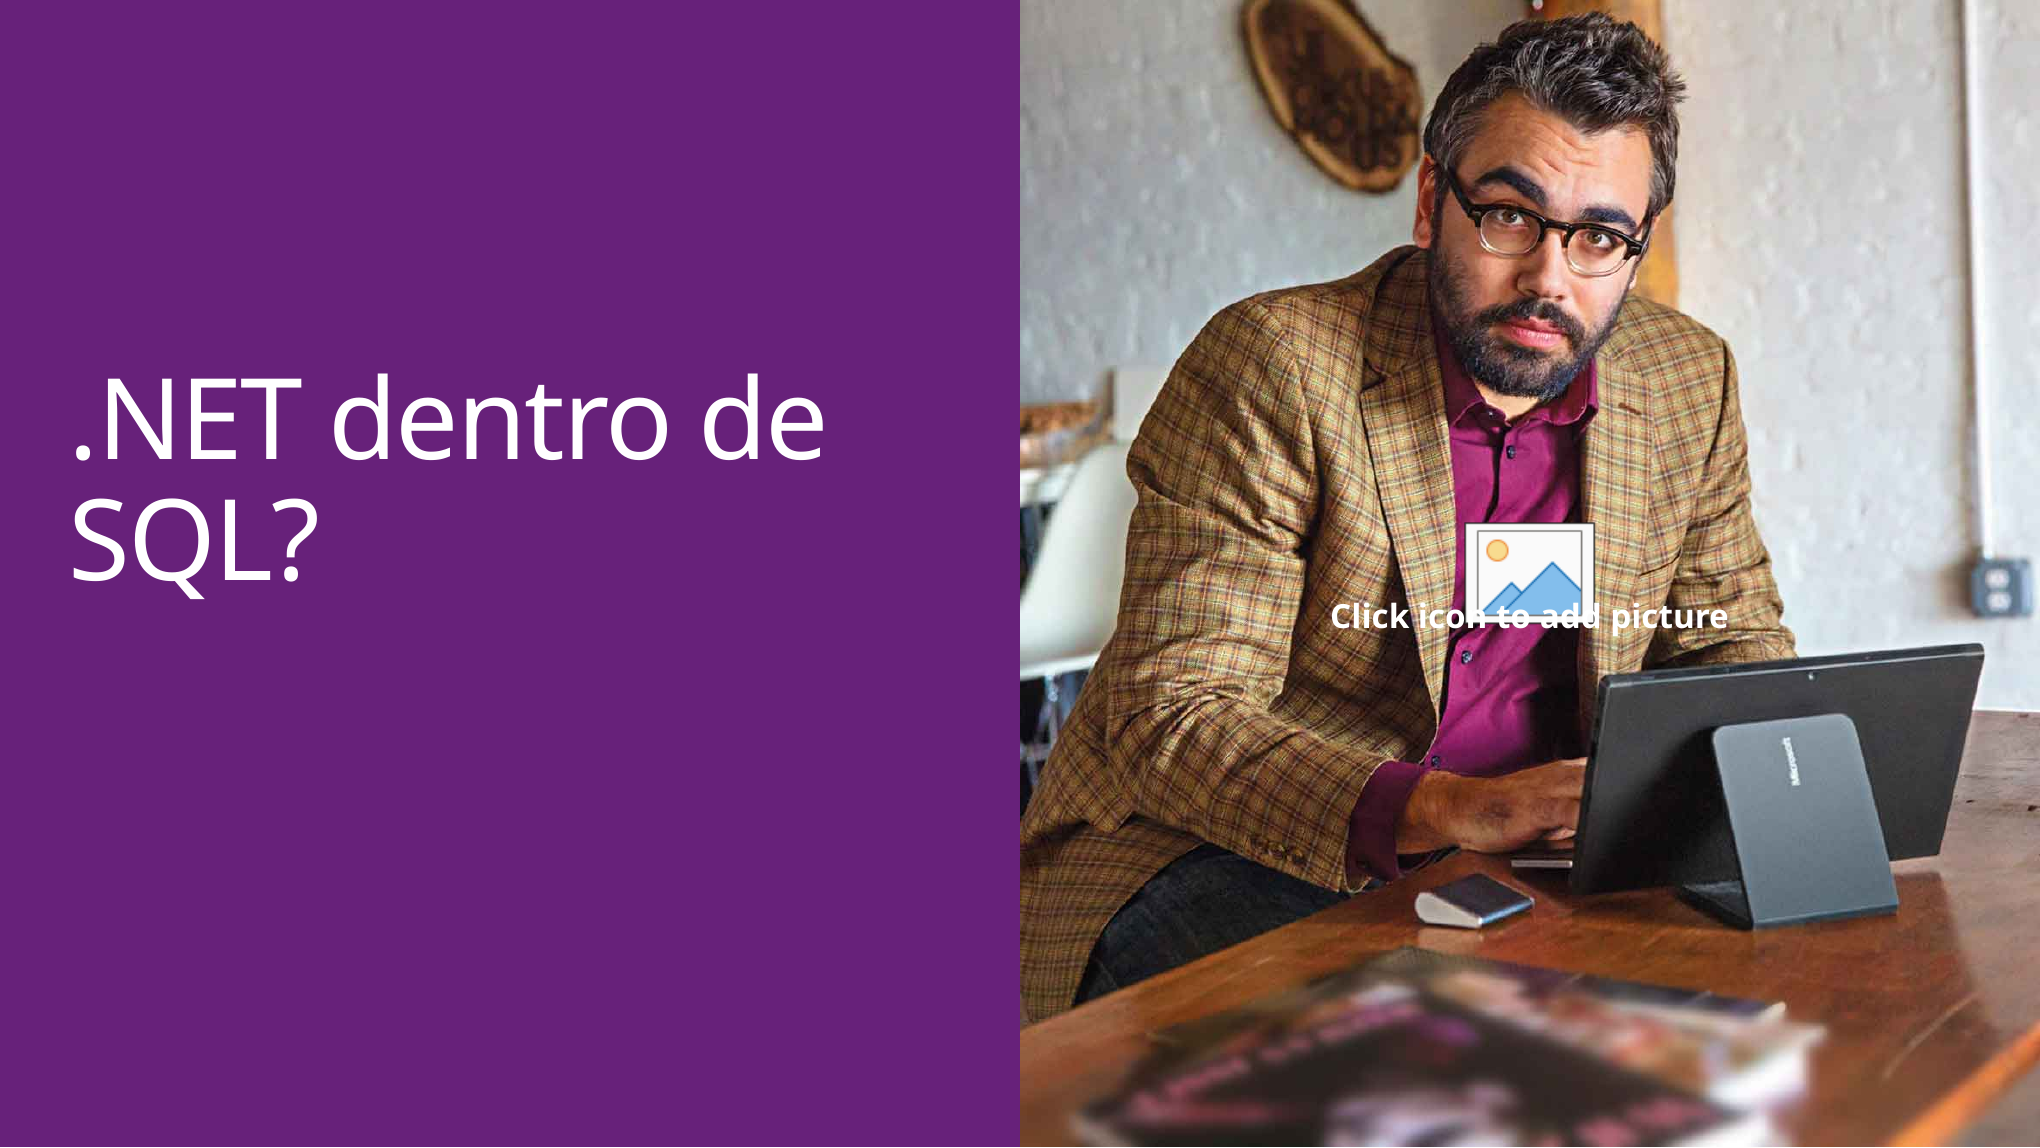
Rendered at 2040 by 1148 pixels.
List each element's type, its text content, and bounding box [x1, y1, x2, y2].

title .NET dentro de SQL? [45, 347, 983, 649]
picture [1019, 0, 2040, 1148]
